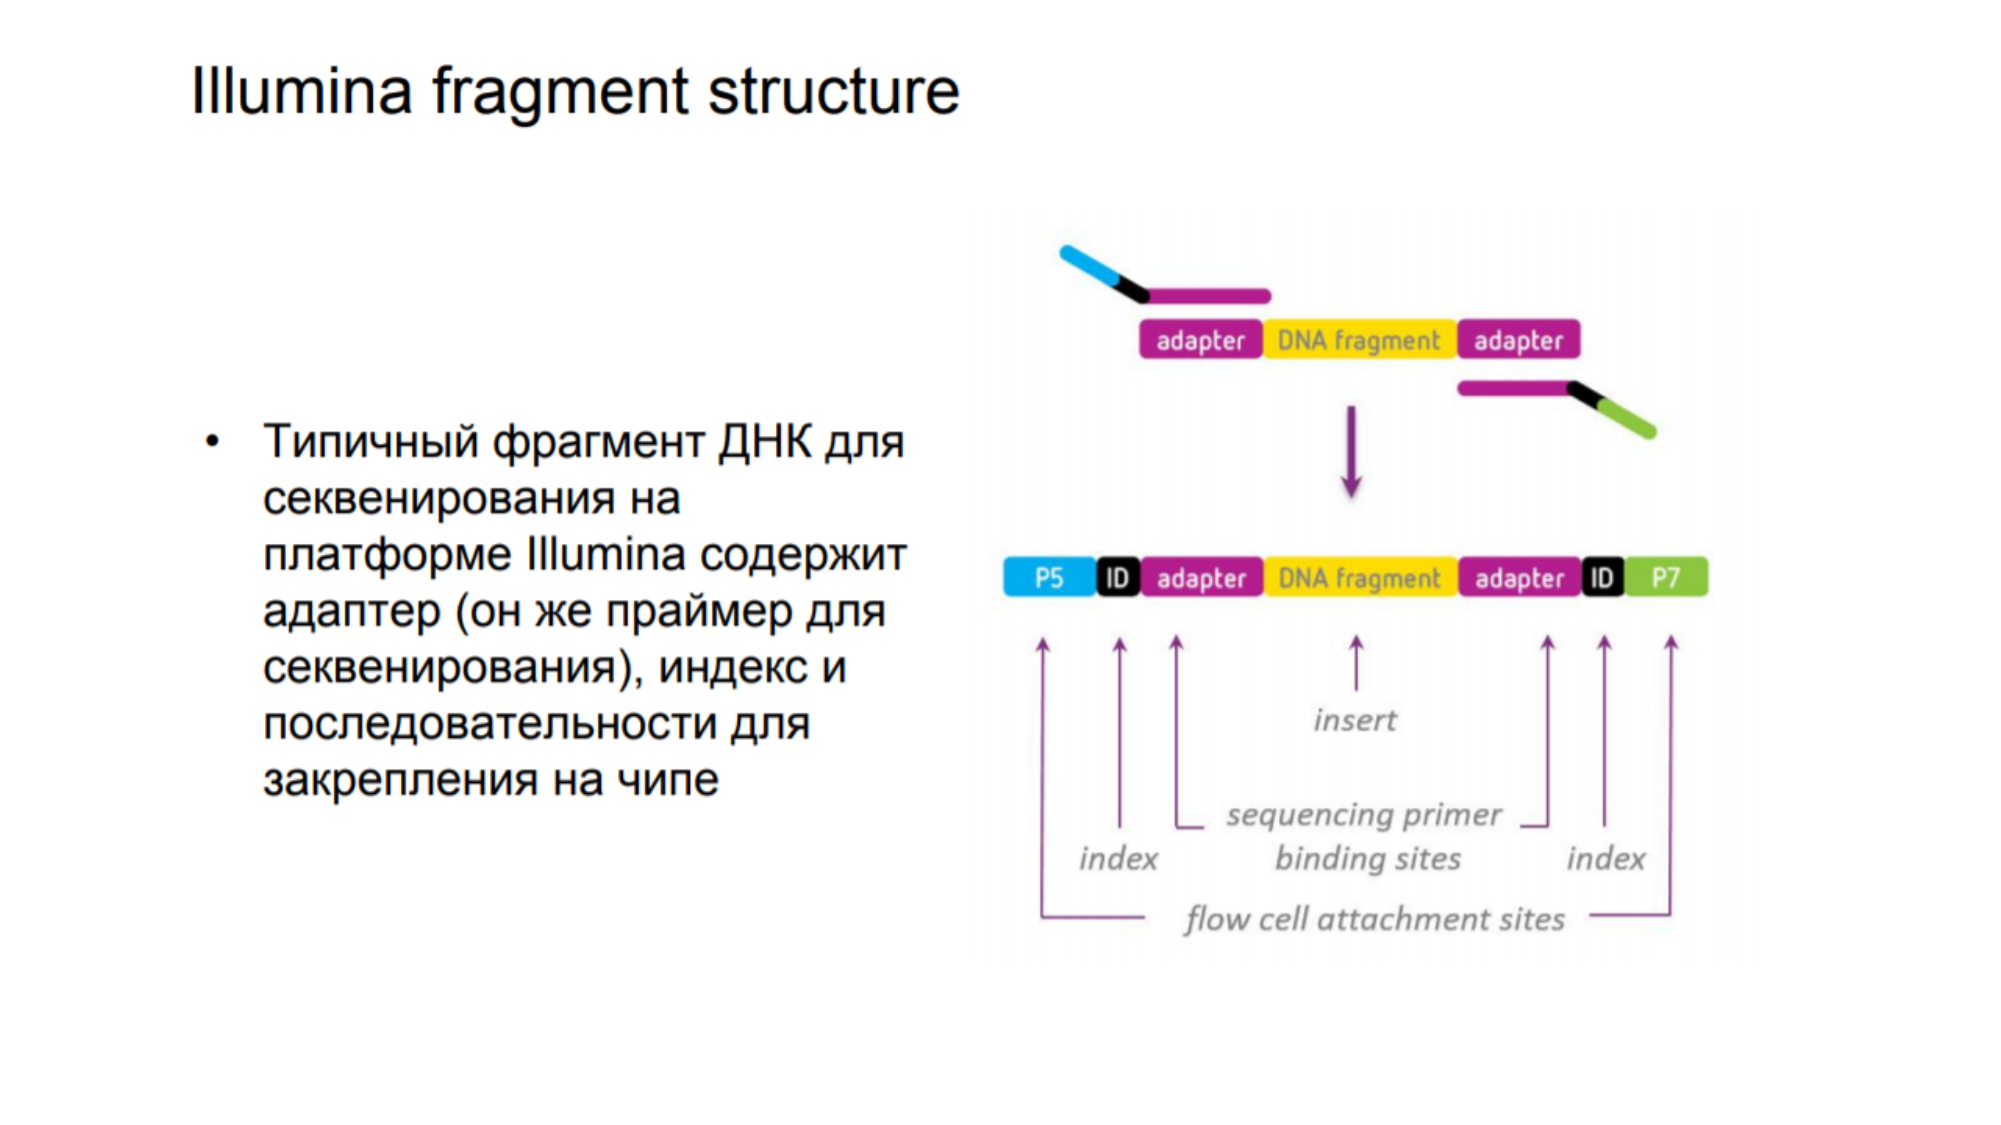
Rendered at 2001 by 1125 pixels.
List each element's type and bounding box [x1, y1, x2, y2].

picture [74, 49, 1925, 1076]
